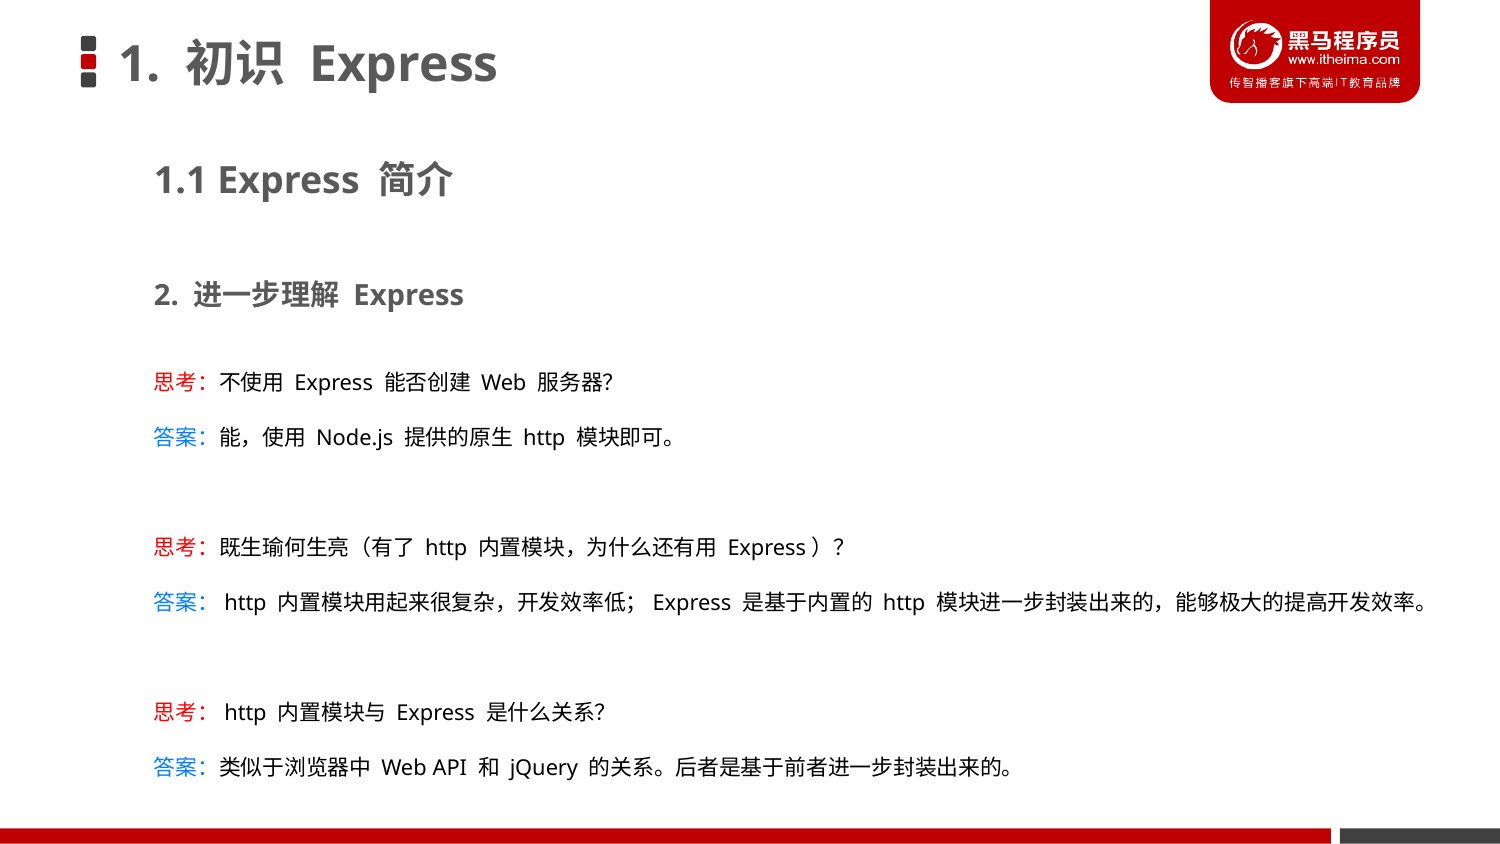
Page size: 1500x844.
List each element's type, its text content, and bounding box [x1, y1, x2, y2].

list 思考：不使用 Express 能否创建 Web 服务器？ 答案：能，使用 Node.js 提供的原生 http 模块即可。 思考：既生瑜何生亮（有了 http 内置模块，为什么还有用 Express）？ 答案：http 内置模块用起来很复杂，开发效率低；Express 是基于内置的 http 模块进一步封装出来的，能够极大的提高开发效率。 思考：http 内置模块与 Express 是什么关系？ 答案：类似于浏览器中 Web API 和 jQuery 的关系。后者是基于前者进一步封装出来的。 [139, 348, 1431, 813]
picture [1211, 11, 1419, 97]
title 1. 初识 Express [103, 0, 1209, 130]
text_box 2. 进一步理解 Express [139, 273, 1204, 320]
list 1.1 Express 简介 [139, 153, 1209, 243]
